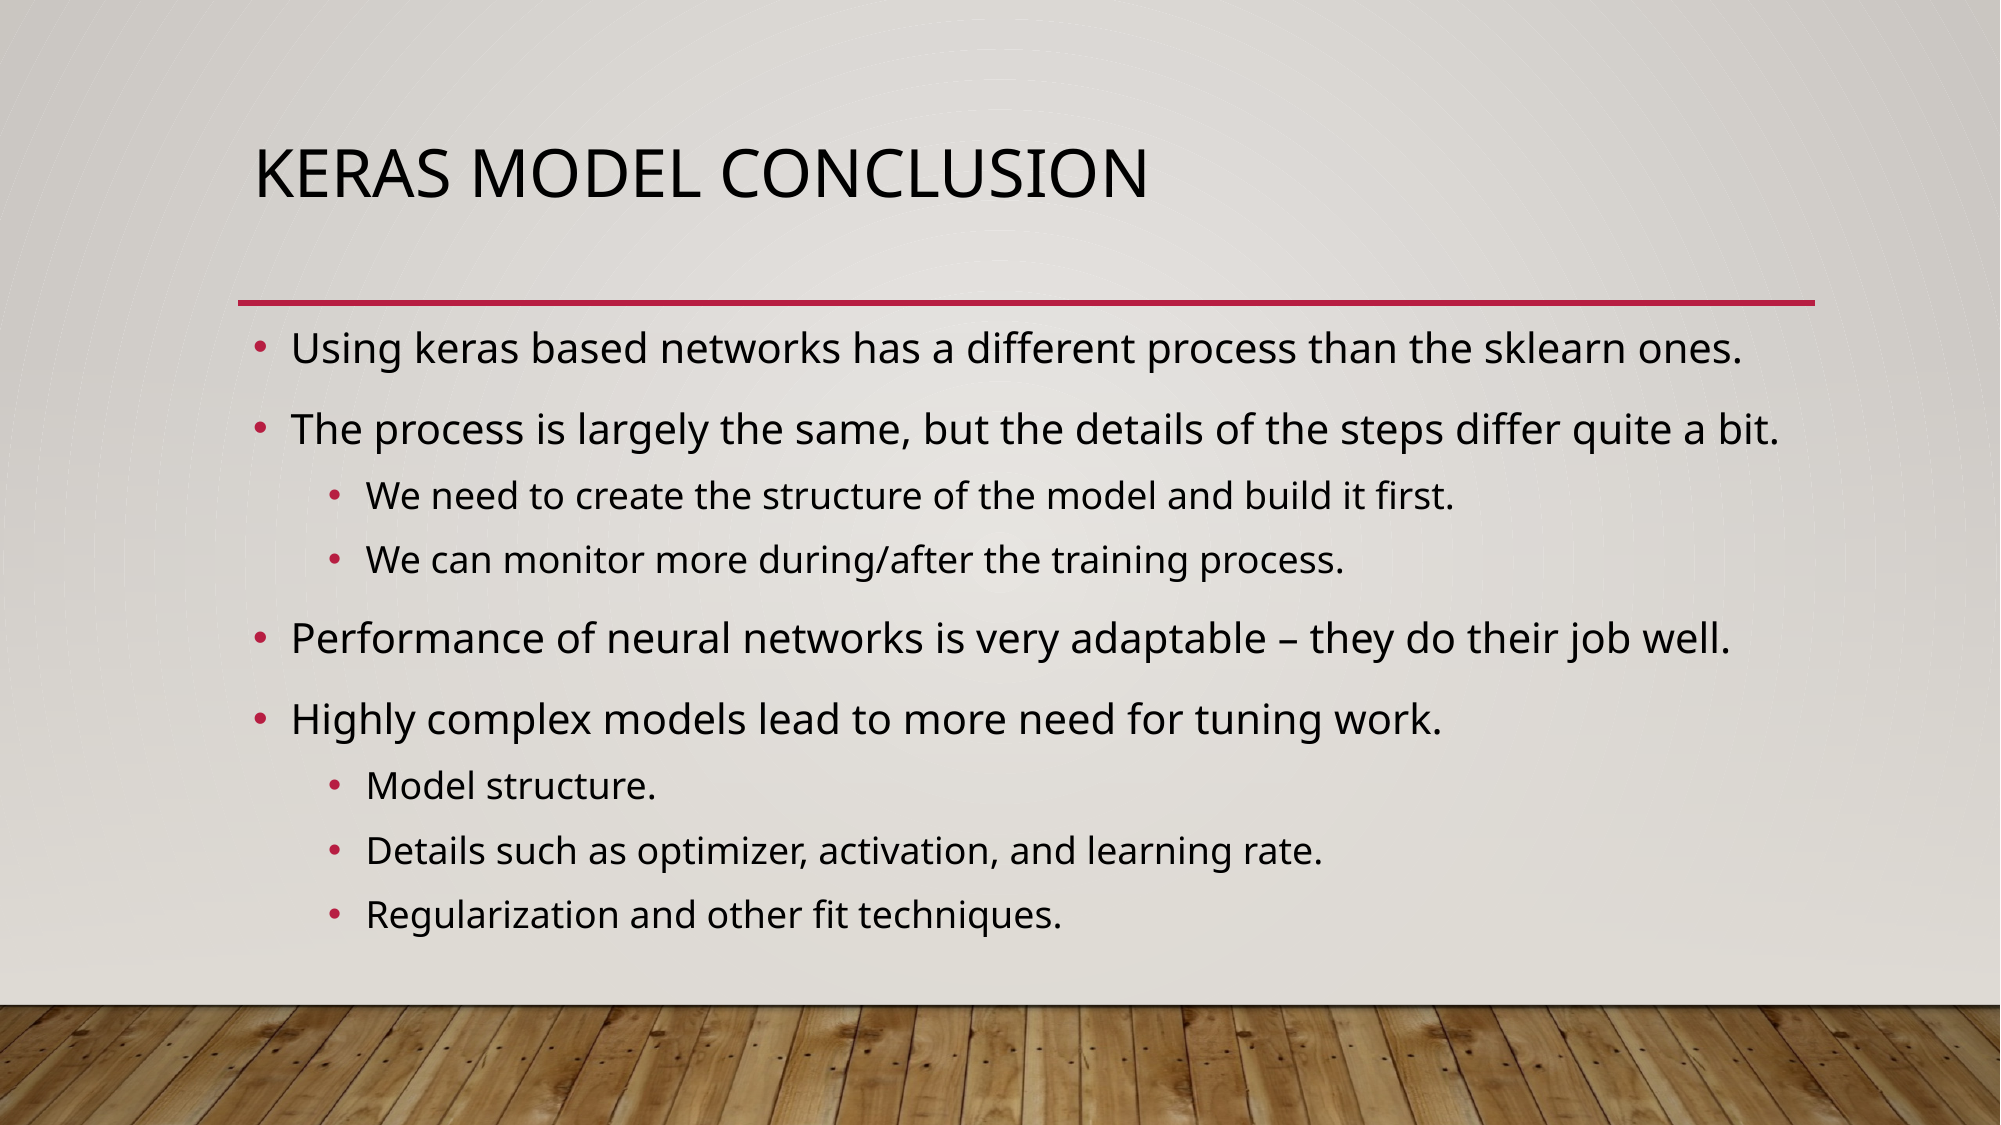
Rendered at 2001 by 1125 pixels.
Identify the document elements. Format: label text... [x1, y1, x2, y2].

picture [0, 1005, 2000, 1125]
title Keras Model Conclusion [238, 131, 1814, 304]
list Using keras based networks has a different process than the sklearn ones. The process is largely the same, but the details of the steps differ quite a bit. We need to create the structure of the model and build it first. We can monitor more during/after the training process. Performance of neural networks is very adaptable – they do their job well. Highly complex models lead to more need for tuning work. Model structure. Details such as optimizer, activation, and learning rate. Regularization and other fit techniques. [238, 304, 1814, 993]
